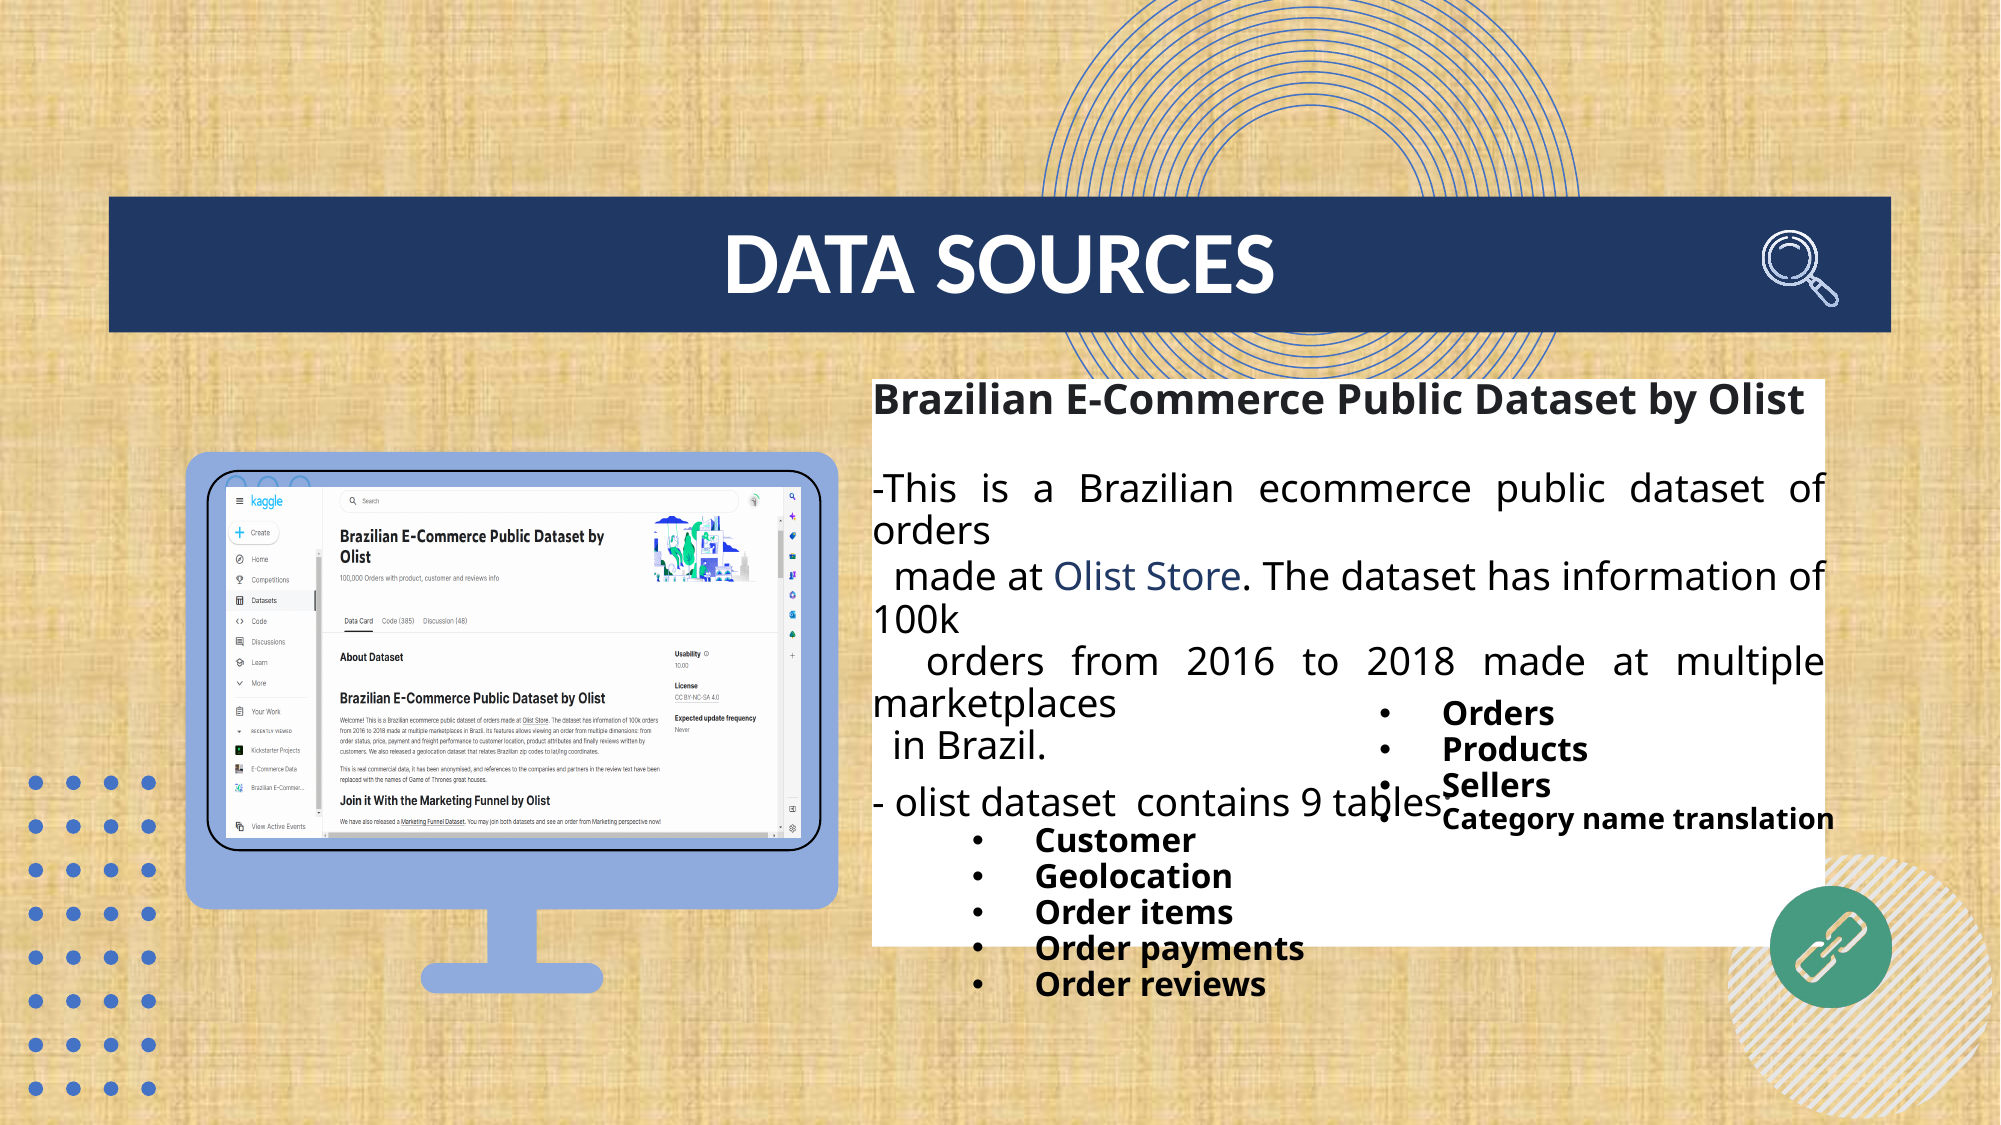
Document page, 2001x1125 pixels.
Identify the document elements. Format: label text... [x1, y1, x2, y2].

picture [1166, 73, 1455, 196]
picture [1361, 0, 1543, 196]
picture [1397, 0, 1554, 196]
picture [1260, 333, 1361, 344]
picture [1145, 333, 1167, 348]
picture [1145, 52, 1476, 196]
picture [1044, 0, 1173, 196]
picture [1107, 333, 1125, 348]
picture [1134, 41, 1487, 196]
picture [1079, 0, 1261, 196]
picture [1155, 62, 1466, 196]
picture [1424, 333, 1448, 348]
picture [1068, 333, 1086, 348]
picture [1365, 333, 1403, 348]
picture [1094, 333, 1112, 348]
text_box [985, 348, 2000, 452]
picture [1067, 0, 1224, 196]
picture [1189, 95, 1433, 196]
picture [1408, 333, 1434, 348]
picture [1425, 0, 1565, 196]
subtitle Brazilian E-Commerce Public Dataset by Olist -This is a Brazilian ecommerce public dataset of orders made at Olist Store. The dataset has information of 100k orders from 2016 to 2018 made at multiple marketplaces in Brazil. - olist dataset contains 9 tables: Customer Geolocation Order items Order payments Order reviews [872, 379, 1826, 947]
picture [1202, 333, 1233, 348]
picture [1111, 19, 1510, 196]
picture [1056, 0, 1196, 196]
picture [1389, 333, 1419, 348]
picture [1483, 333, 1502, 348]
picture [0, 0, 2001, 1125]
text_box Orders Products Sellers Category name translation [1264, 689, 1867, 889]
picture [1496, 333, 1514, 348]
picture [1188, 333, 1214, 348]
picture [1082, 333, 1099, 348]
picture [1200, 106, 1421, 196]
picture [1101, 8, 1521, 196]
picture [1469, 333, 1489, 348]
picture [1160, 333, 1182, 348]
picture [1237, 333, 1385, 348]
picture [1509, 333, 1527, 348]
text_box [185, 451, 839, 994]
title DATA SOURCES [108, 196, 1892, 333]
picture [1439, 333, 1462, 348]
picture [1448, 0, 1578, 196]
picture [1133, 333, 1152, 348]
picture [1177, 84, 1444, 196]
picture [1090, 0, 1532, 196]
picture [1523, 333, 1540, 348]
picture [1454, 333, 1476, 348]
picture [1120, 333, 1139, 348]
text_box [1759, 229, 1840, 308]
picture [1536, 333, 1553, 348]
picture [1123, 31, 1498, 196]
picture [1173, 333, 1198, 348]
picture [1218, 333, 1257, 348]
